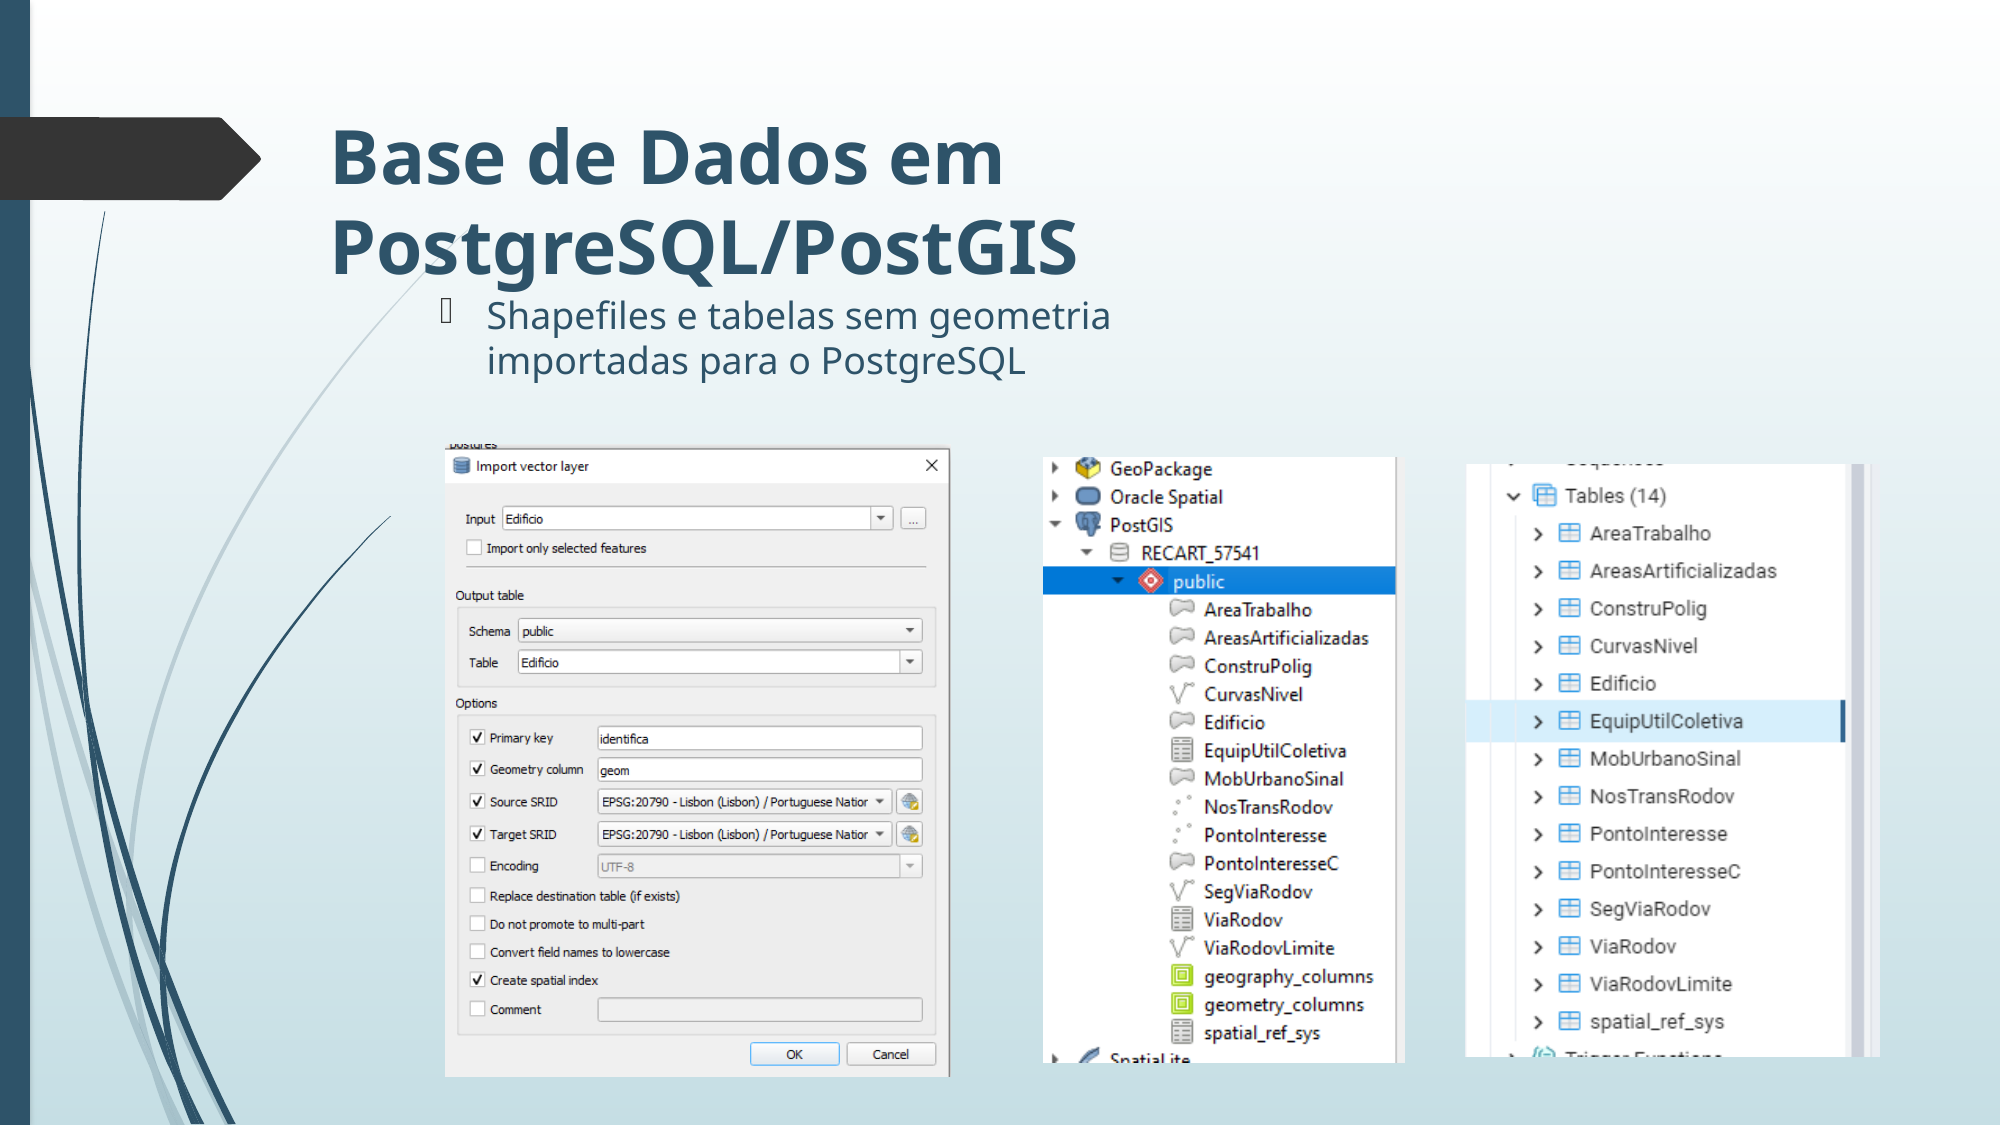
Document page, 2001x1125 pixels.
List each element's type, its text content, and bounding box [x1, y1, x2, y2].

picture [1043, 457, 1405, 1063]
picture [1464, 463, 1880, 1057]
text_box Base de Dados em PostgreSQL/PostGIS [314, 102, 1777, 313]
picture [445, 444, 951, 1077]
text_box Shapefiles e tabelas sem geometria importadas para o PostgreSQL [424, 284, 1186, 920]
